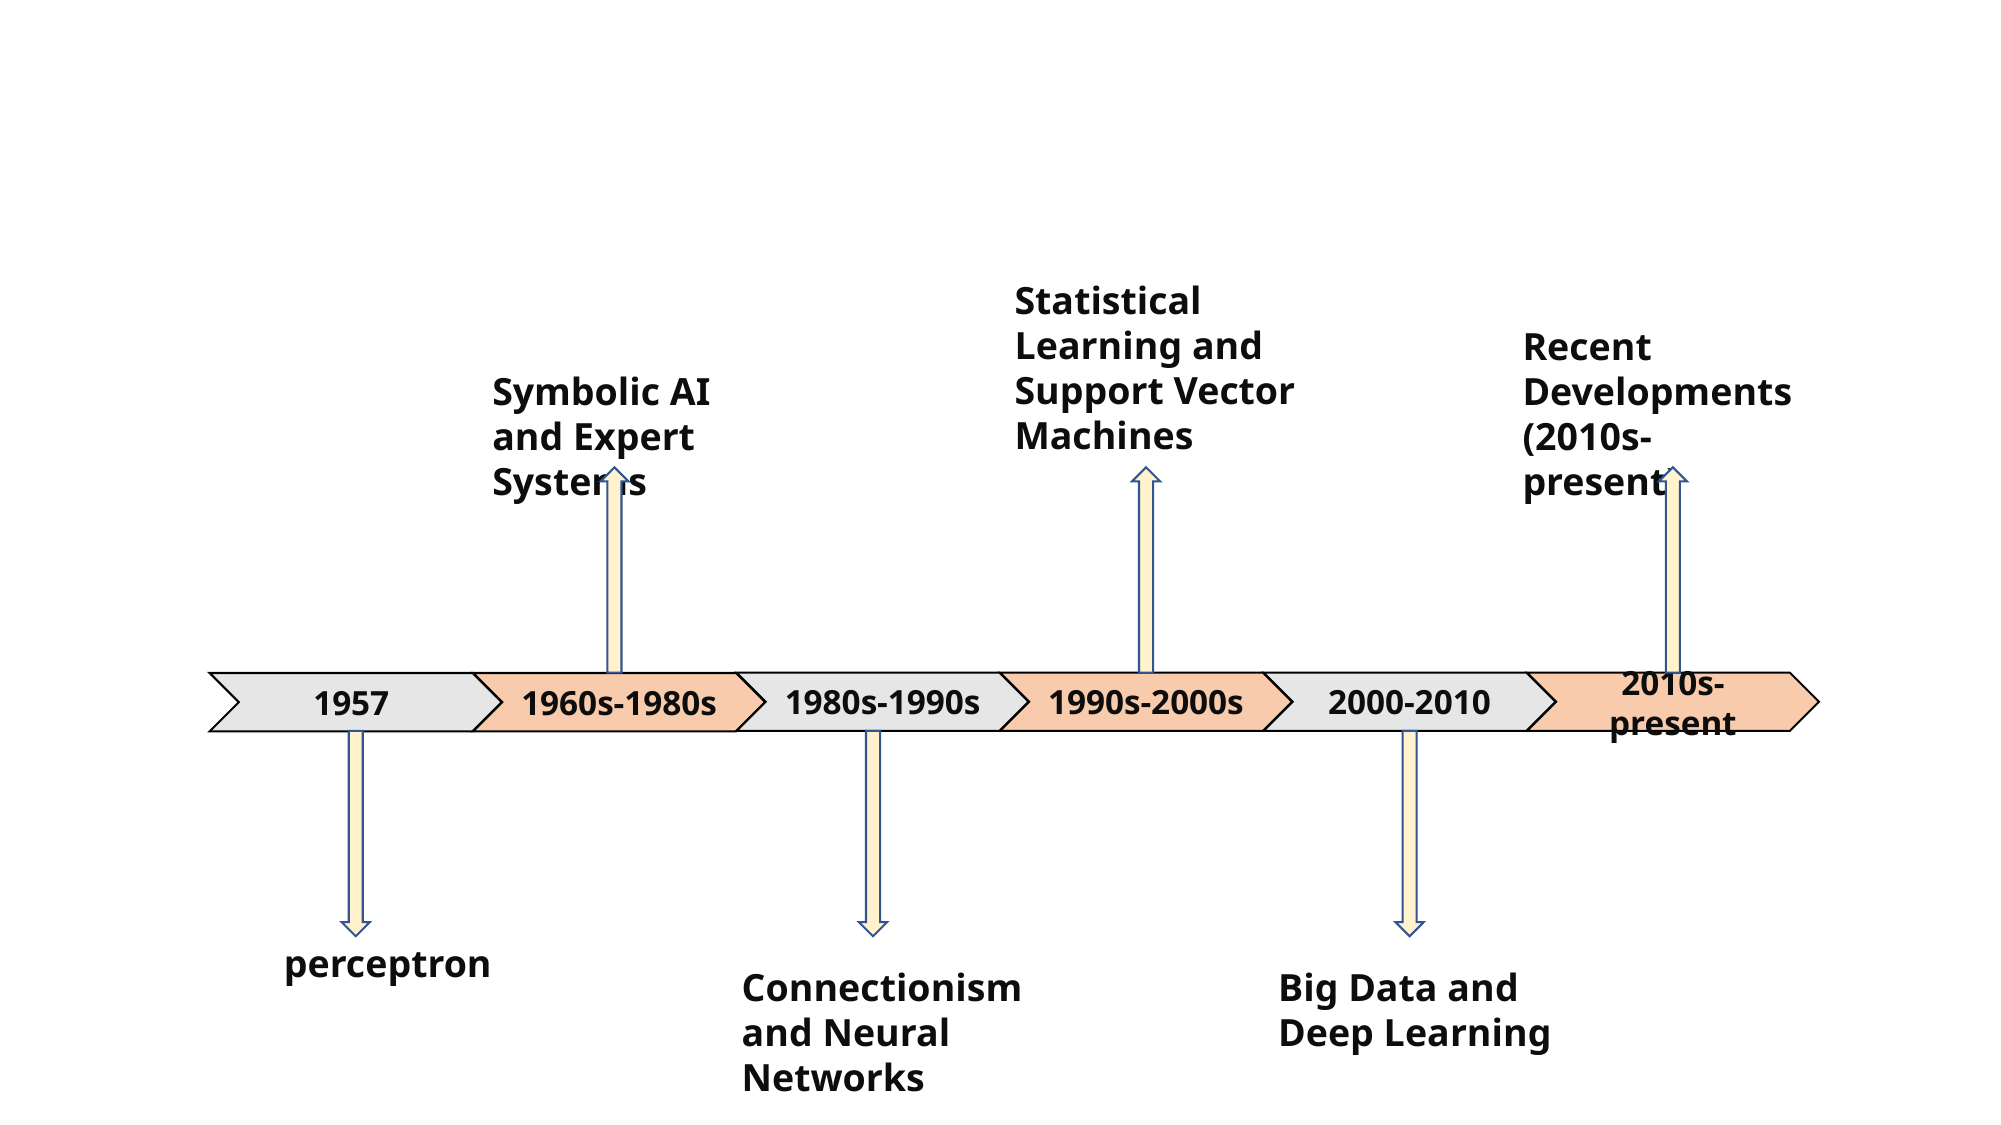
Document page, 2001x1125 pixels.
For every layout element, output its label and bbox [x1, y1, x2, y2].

text_box [1263, 730, 1575, 1063]
text_box [477, 360, 789, 673]
text_box [999, 269, 1312, 673]
text_box [726, 730, 1039, 1109]
text_box [269, 730, 581, 993]
text_box [1507, 315, 1820, 673]
text_box [209, 672, 1820, 732]
